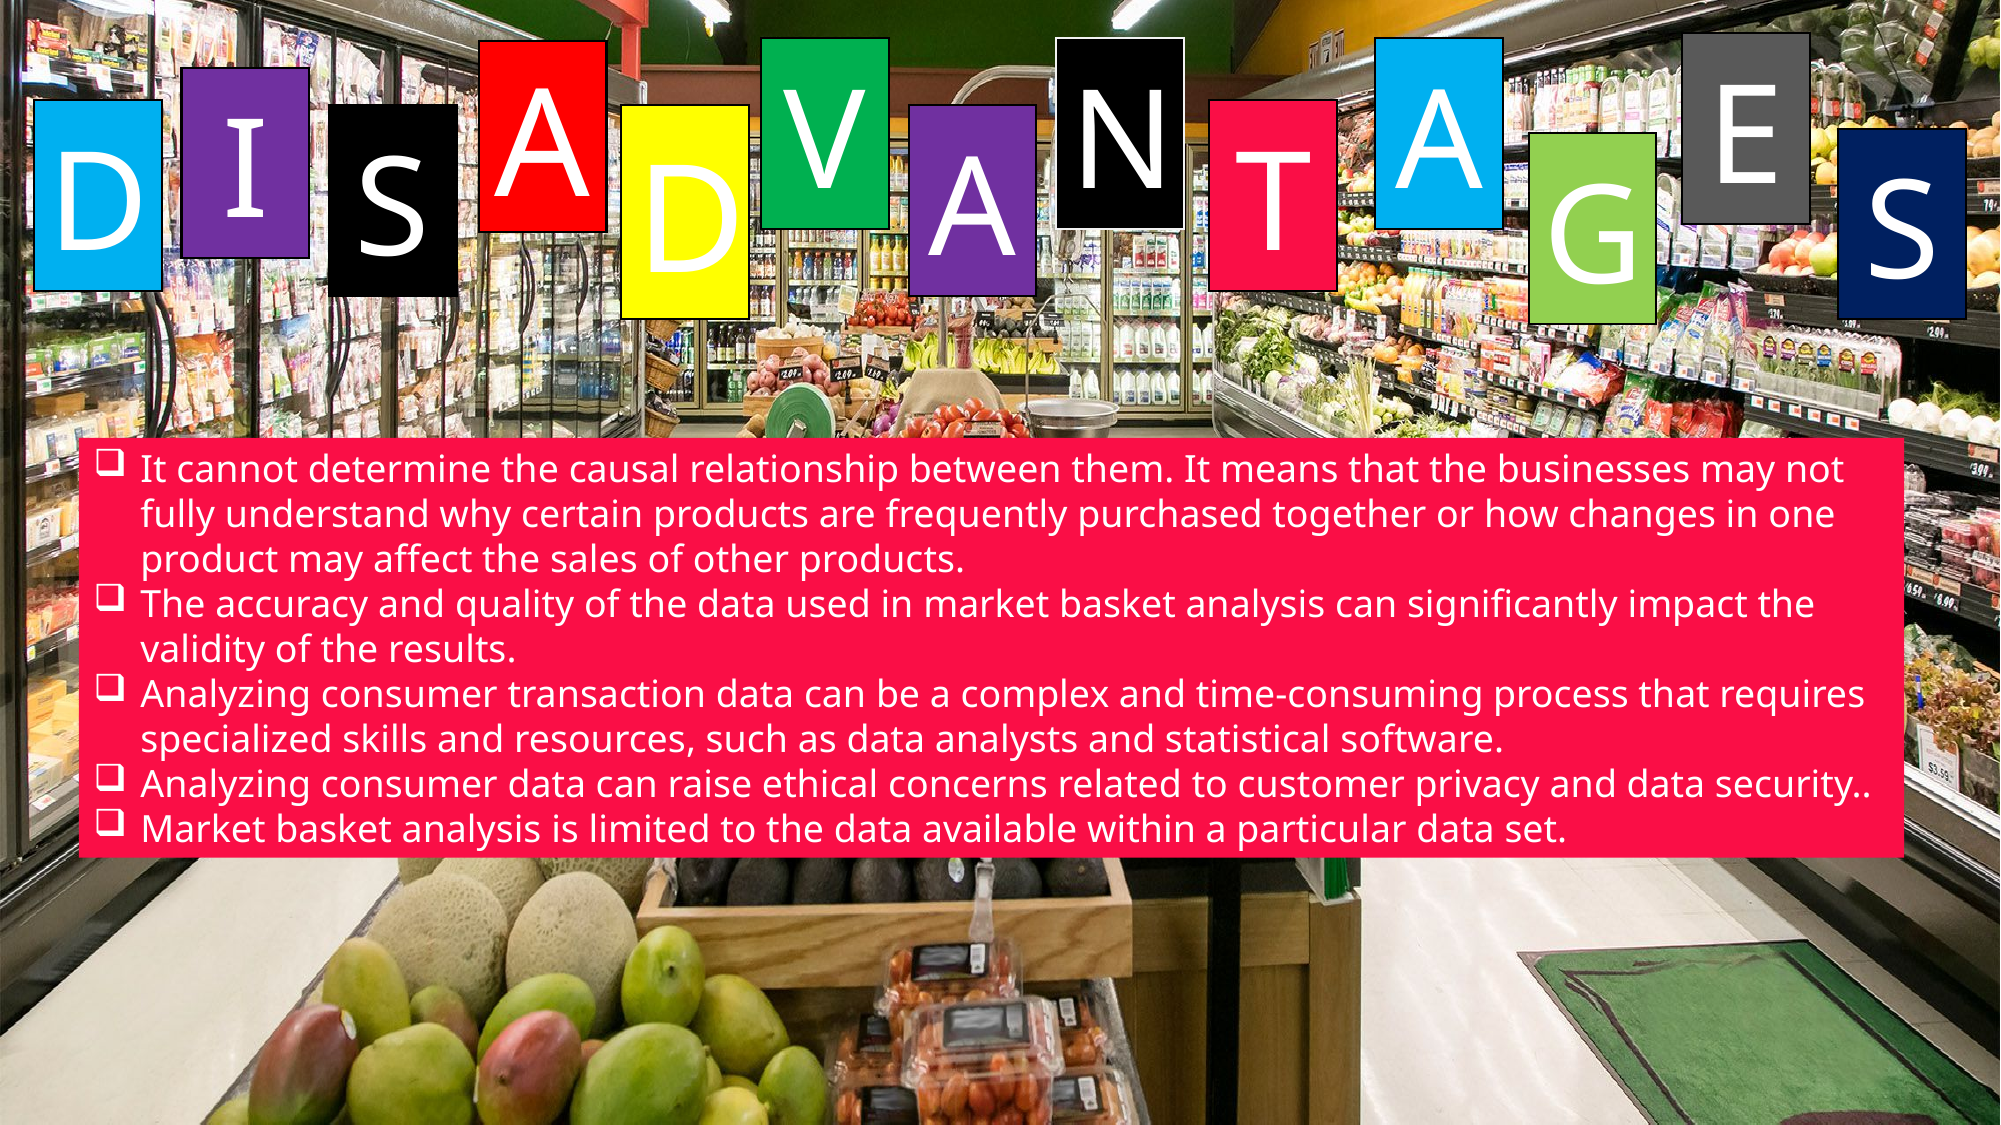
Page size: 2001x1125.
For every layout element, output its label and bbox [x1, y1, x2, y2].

picture [0, 0, 2000, 1125]
text_box [33, 33, 1966, 324]
